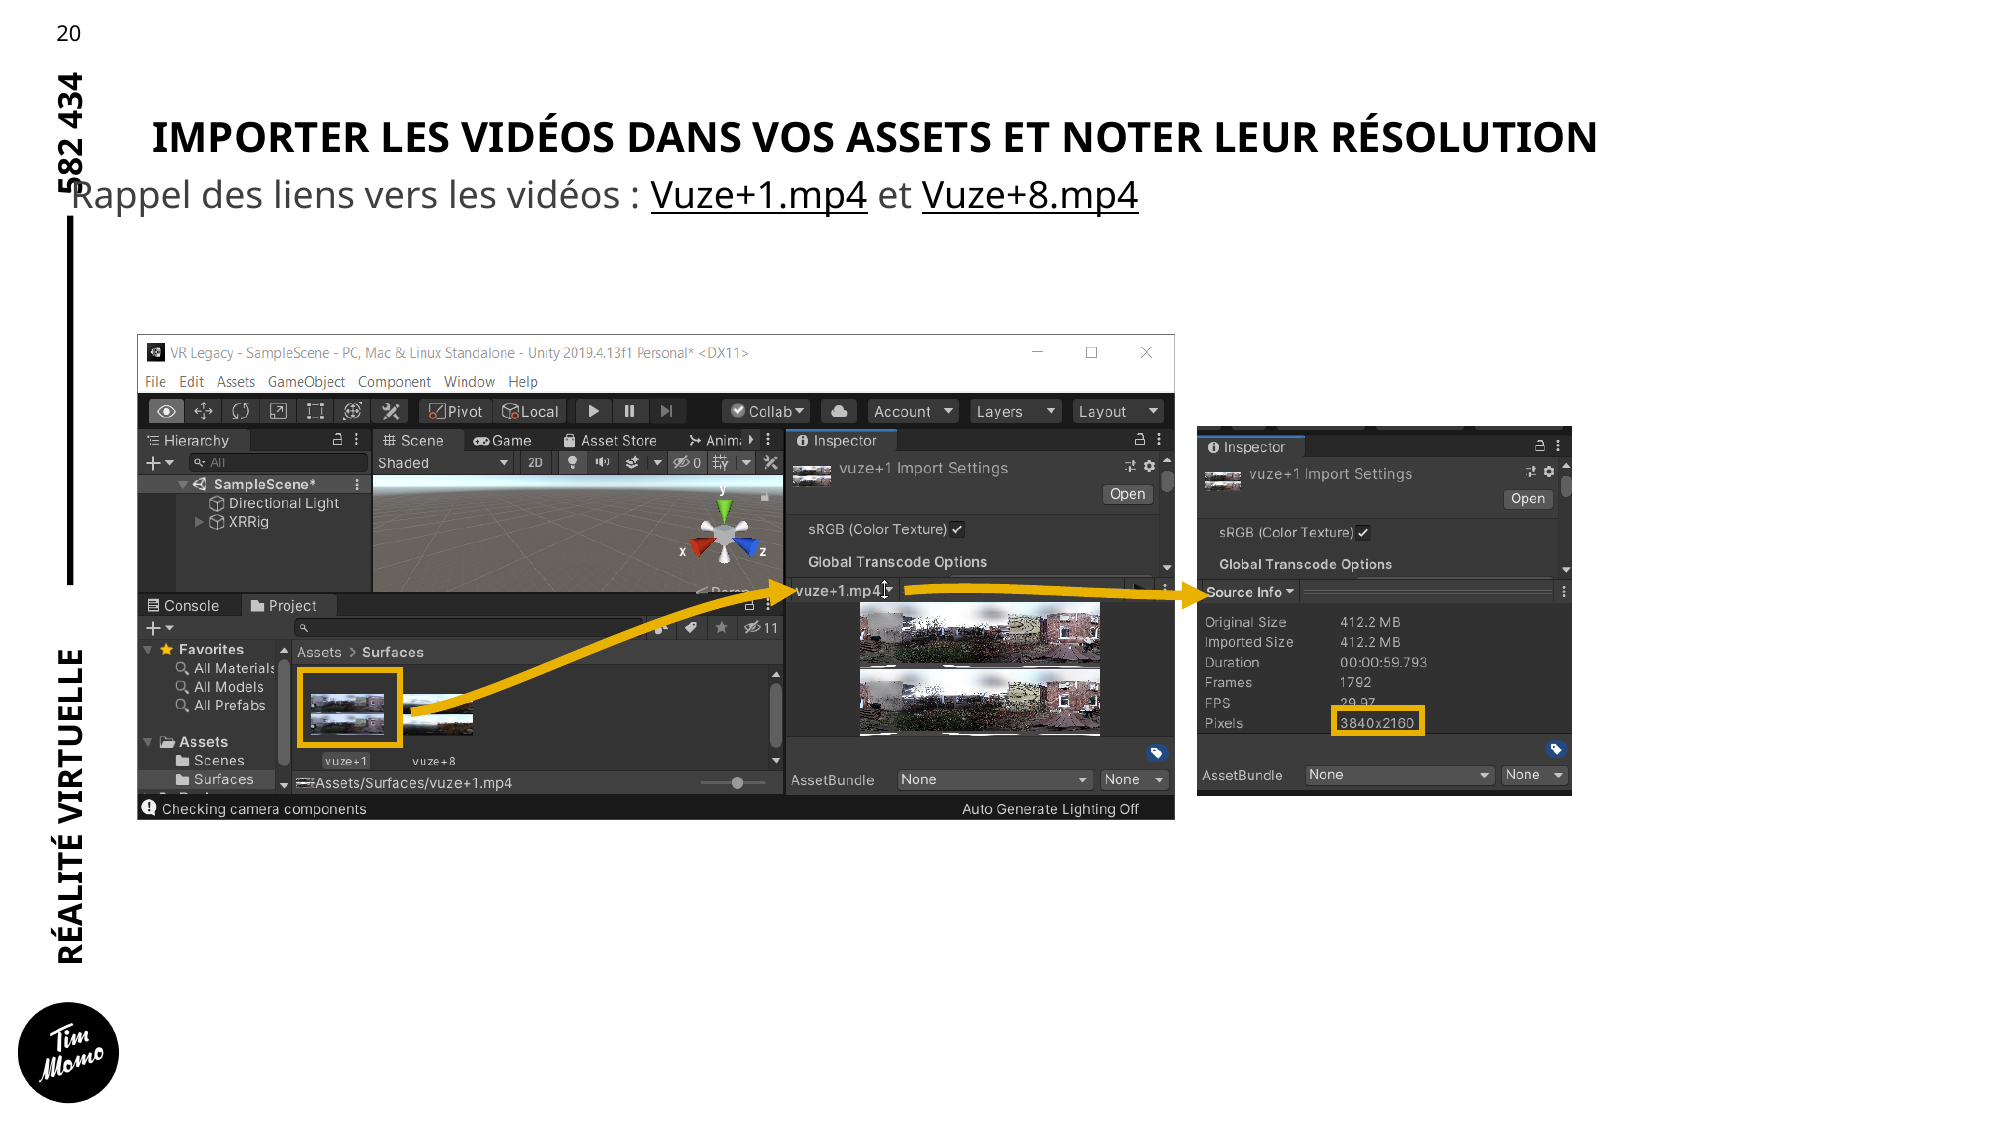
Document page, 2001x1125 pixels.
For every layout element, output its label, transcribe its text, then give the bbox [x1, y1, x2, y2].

title IMPORTER LES VIDÉOS DANS VOS ASSETS ET NOTER LEUR RÉSOLUTION [137, 84, 1863, 195]
picture [1197, 426, 1572, 796]
picture [15, 1000, 123, 1107]
text_box Rappel des liens vers les vidéos : Vuze+1.mp4 et Vuze+8.mp4 [55, 163, 1164, 230]
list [137, 334, 1175, 820]
